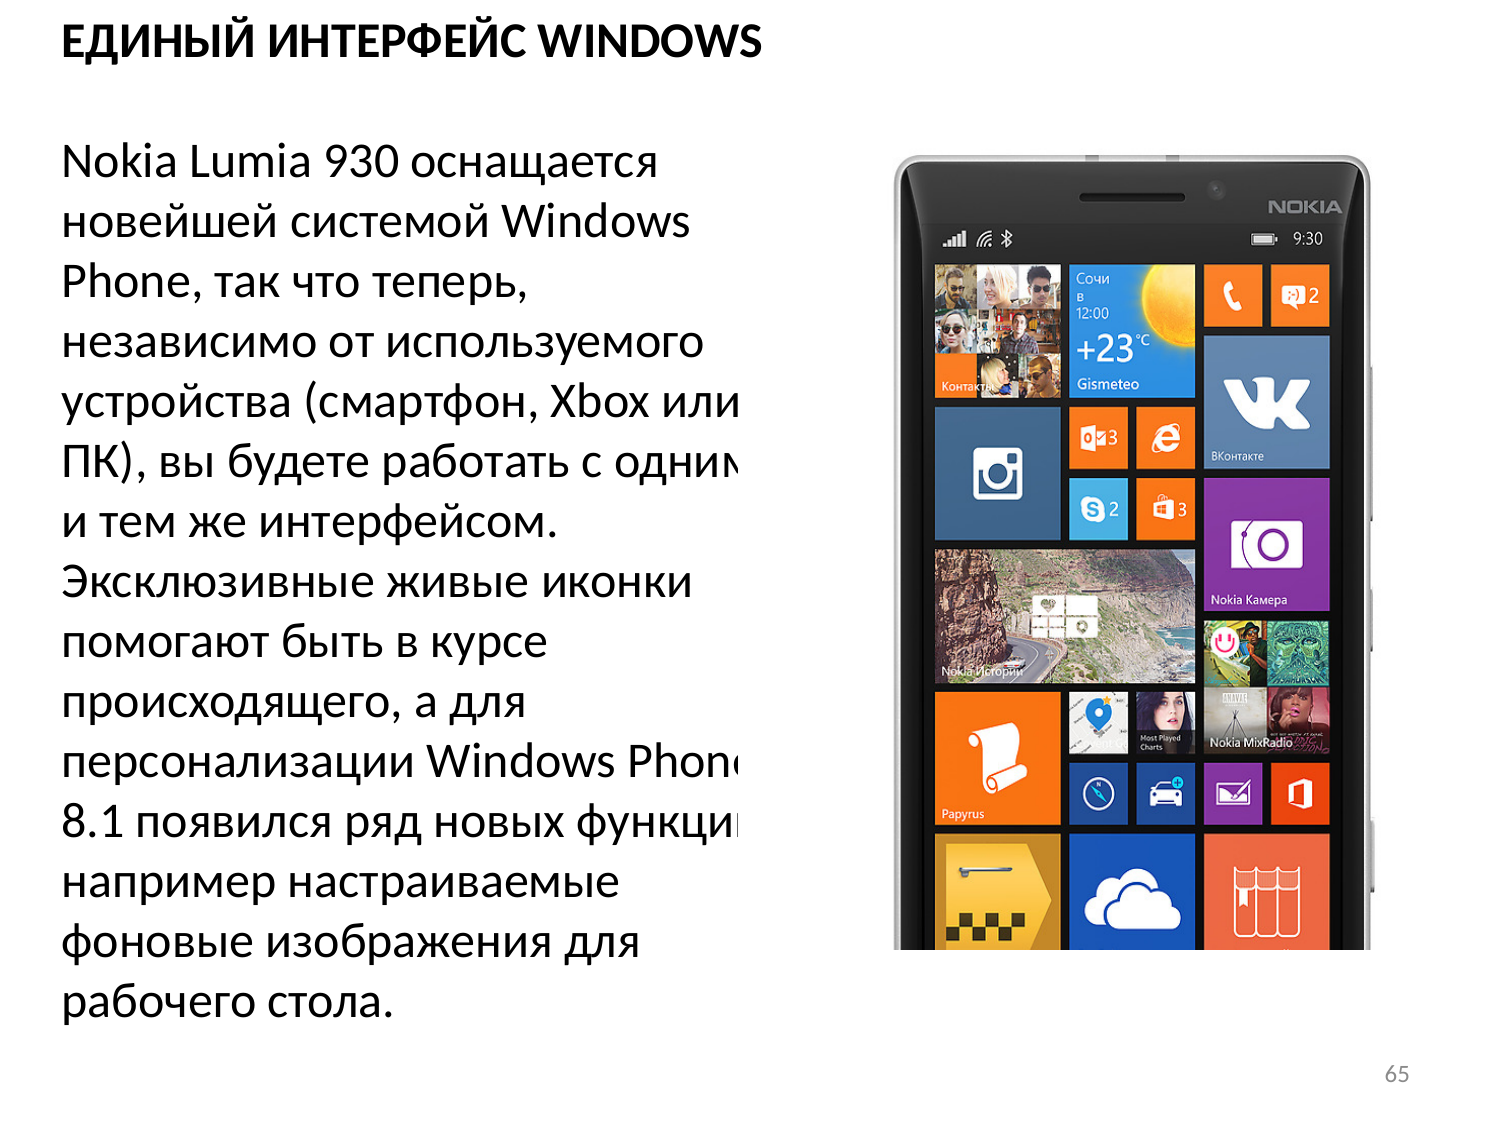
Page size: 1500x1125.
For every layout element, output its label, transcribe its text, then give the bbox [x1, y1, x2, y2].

slide_number 65 [1074, 1042, 1425, 1103]
picture [737, 140, 1500, 950]
text_box ЕДИНЫЙ ИНТЕРФЕЙС WINDOWS Nokia Lumia 930 оснащается новейшей системой Windows Phone, так что теперь, независимо от используемого устройства (смартфон, Xbox или ПК), вы будете работать с одним и тем же интерфейсом. Эксклюзивные живые иконки помогают быть в курсе происходящего, а для персонализации Windows Phone 8.1 появился ряд новых функций, например настраиваемые фоновые изображения для рабочего стола. [46, 0, 797, 1035]
